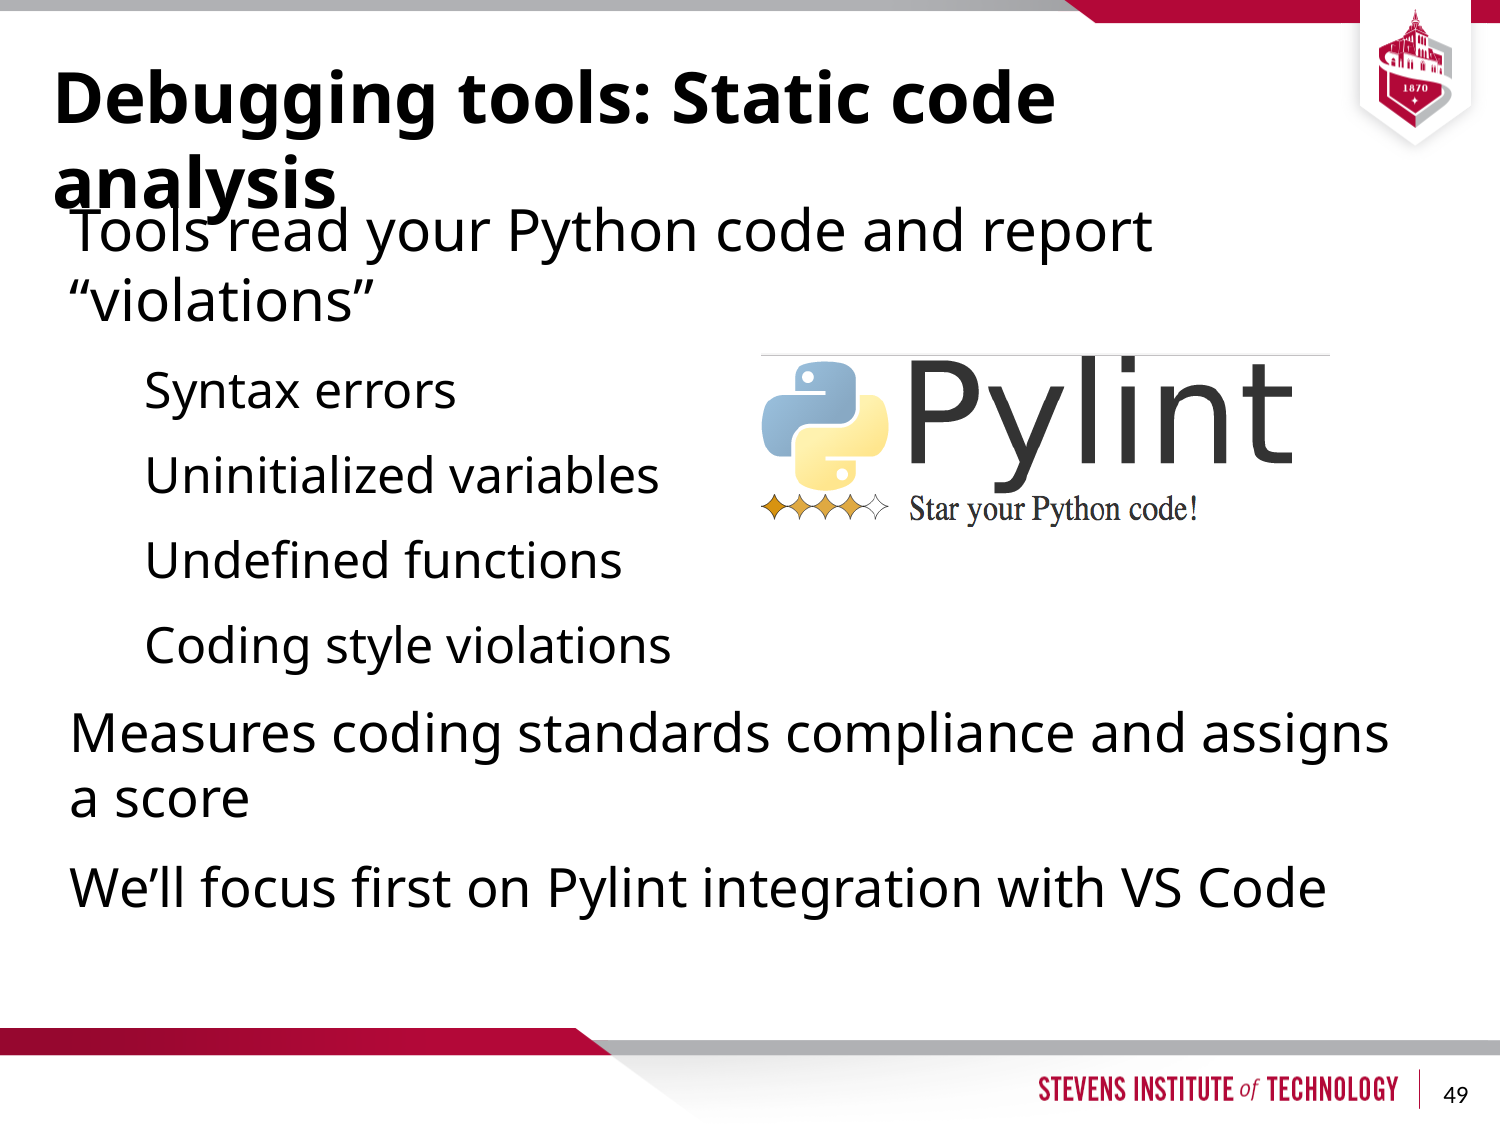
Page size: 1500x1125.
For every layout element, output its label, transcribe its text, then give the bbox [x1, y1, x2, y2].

picture [0, 0, 1500, 160]
picture [761, 353, 1330, 542]
picture [0, 1028, 1500, 1125]
slide_number 49 [1428, 1071, 1490, 1108]
list Tools read your Python code and report “violations” Syntax errors Uninitialized variables Undefined functions Coding style violations Measures coding standards compliance and assigns a score We’ll focus first on Pylint integration with VS Code [55, 186, 1443, 927]
title Debugging tools: Static code analysis [37, 45, 1338, 150]
